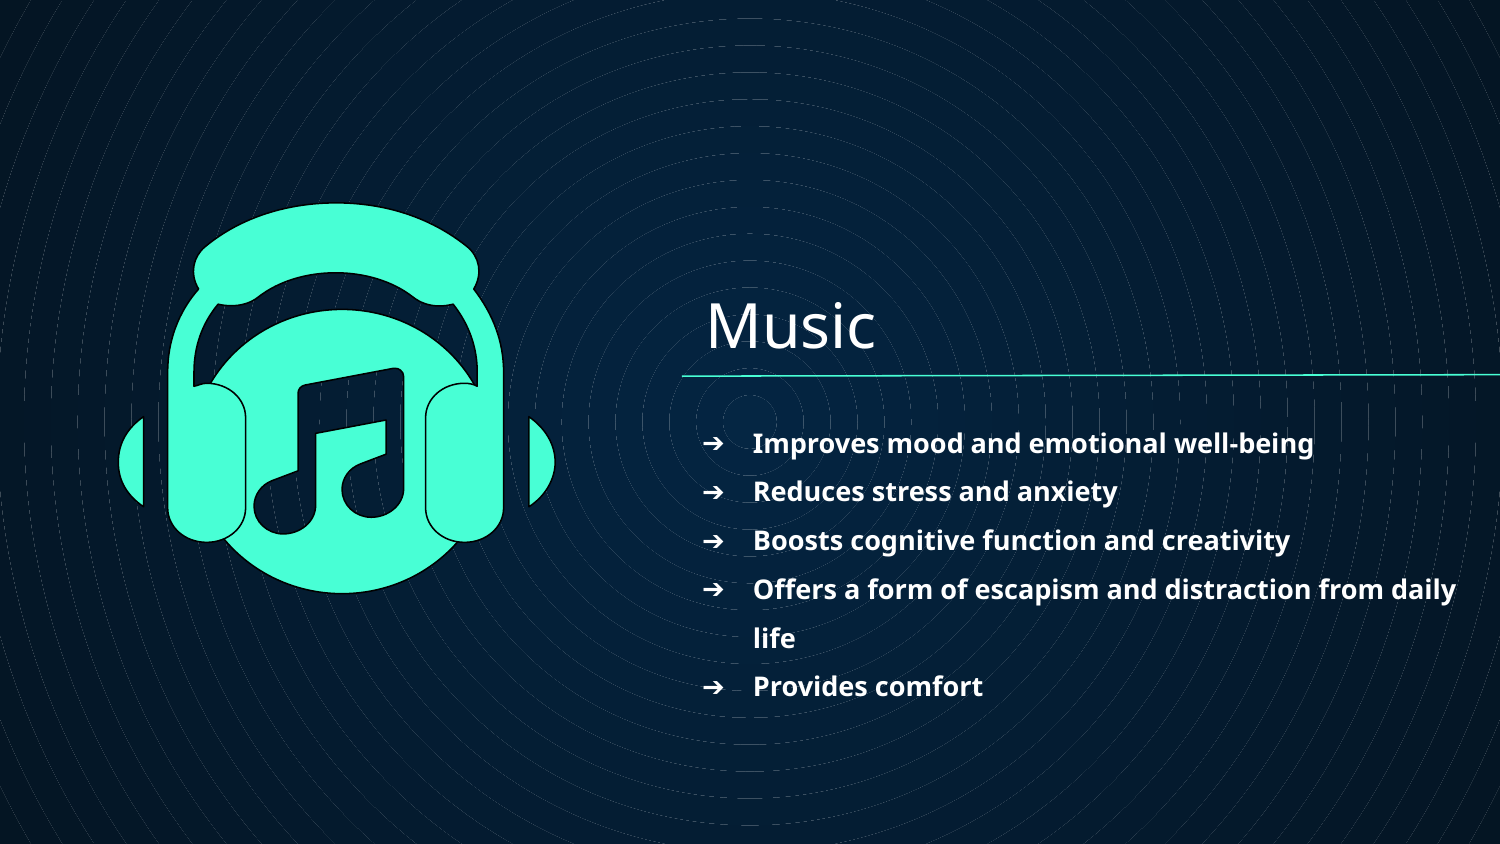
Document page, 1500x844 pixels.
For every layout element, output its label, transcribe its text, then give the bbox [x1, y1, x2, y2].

text_box [236, 552, 448, 594]
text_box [118, 202, 556, 543]
subtitle Improves mood and emotional well-being Reduces stress and anxiety Boosts cognitive function and creativity Offers a form of escapism and distraction from daily life Provides comfort [663, 394, 1490, 665]
title Music [690, 276, 1270, 372]
